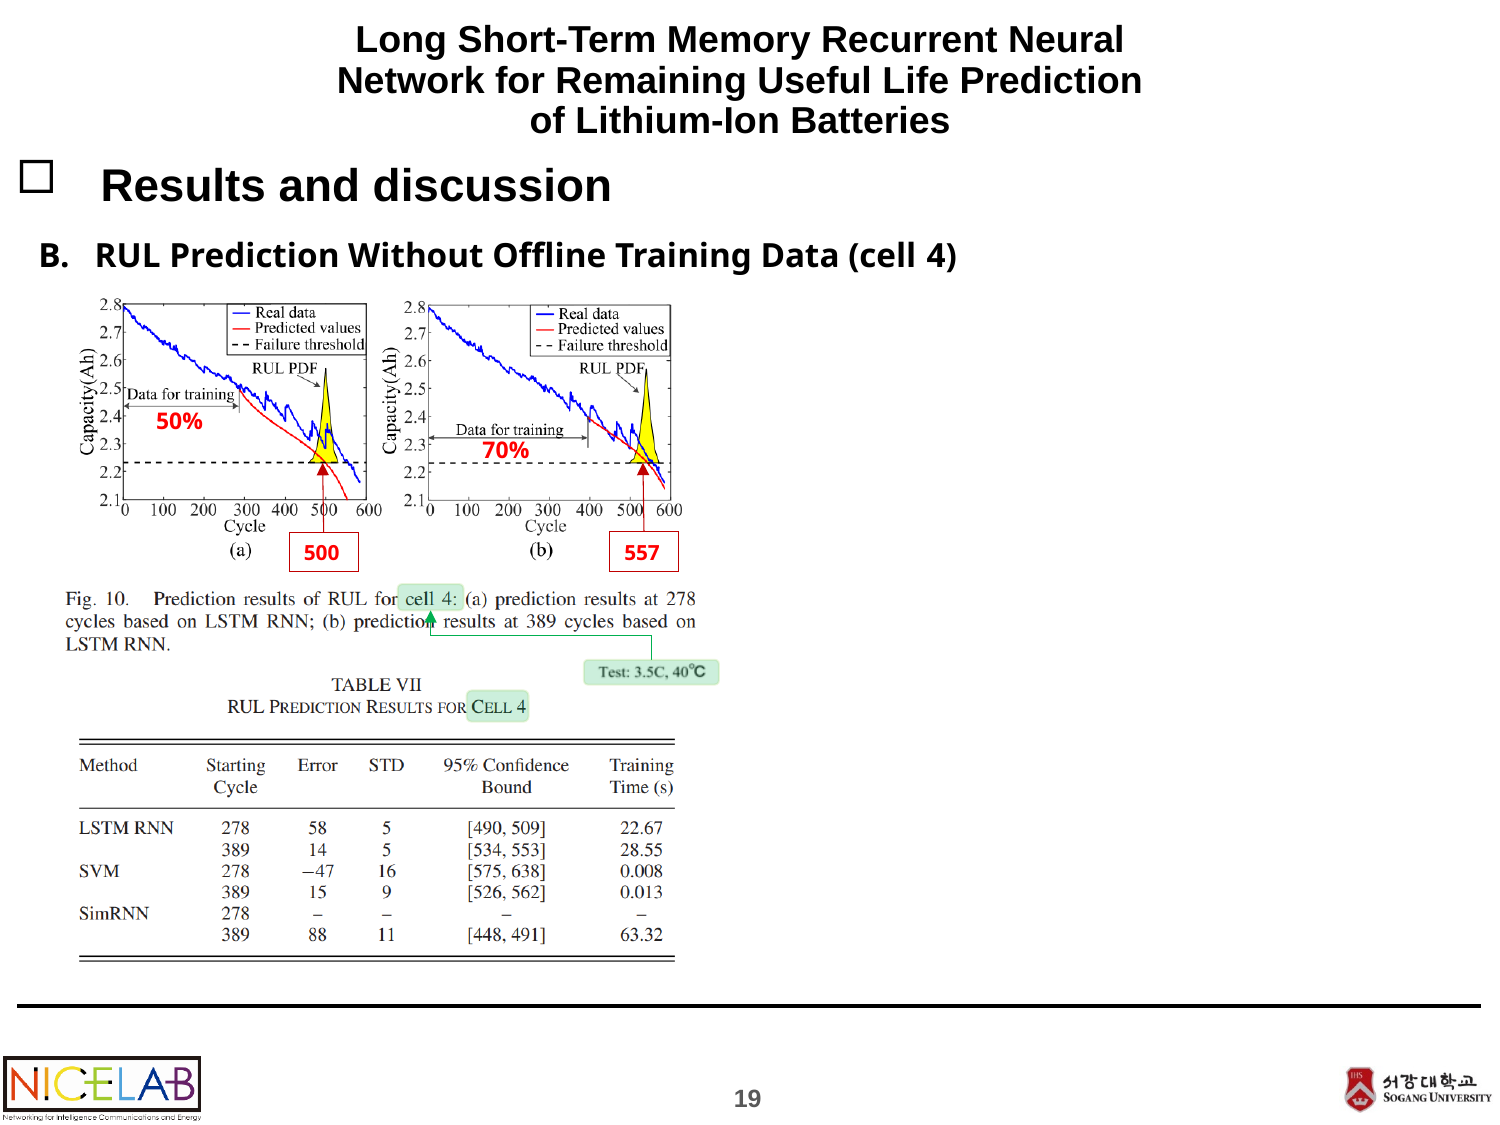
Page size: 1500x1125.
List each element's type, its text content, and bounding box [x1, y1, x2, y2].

title Long Short-Term Memory Recurrent Neural Network for Remaining Useful Life Prediction of Lithium-Ion Batteries [0, 23, 1481, 139]
text_box RUL Prediction Without Offline Training Data (cell 4) [23, 227, 1477, 282]
picture [70, 663, 713, 971]
picture [57, 289, 705, 661]
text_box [516, 524, 566, 746]
picture [3, 1056, 201, 1121]
text_box [582, 658, 720, 686]
picture [1339, 1066, 1496, 1113]
list Results and discussion [0, 143, 1499, 228]
